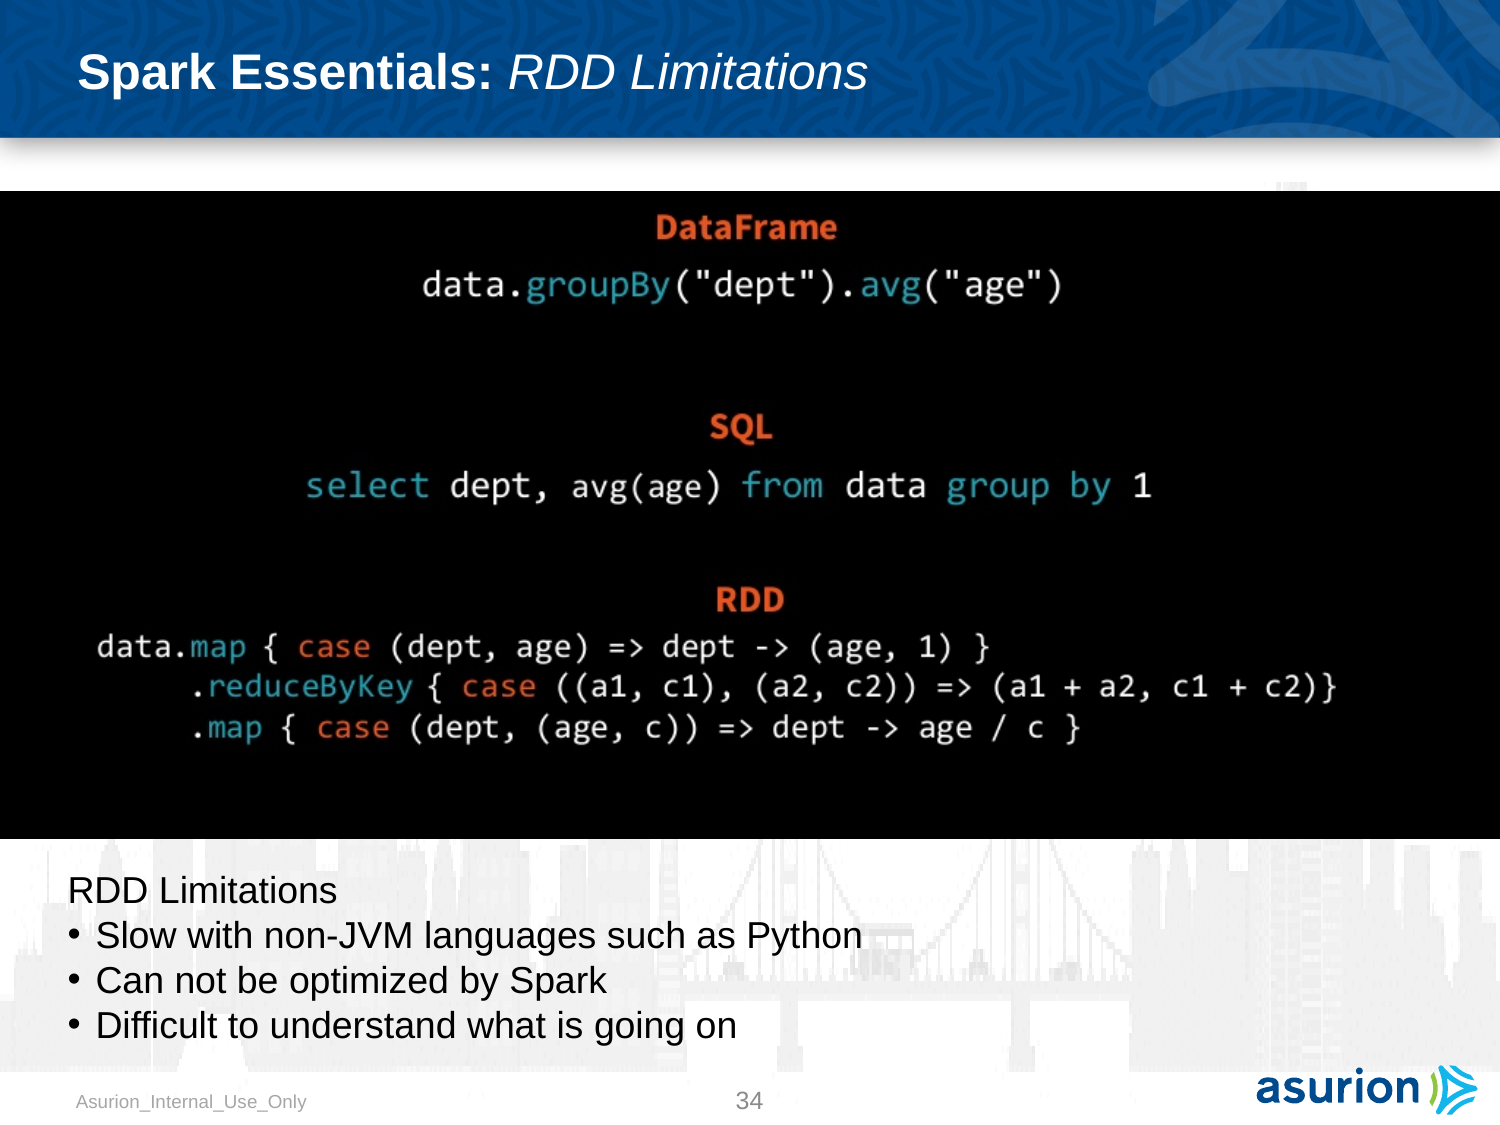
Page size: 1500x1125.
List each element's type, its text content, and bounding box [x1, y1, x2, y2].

title Spark Essentials: RDD Limitations [77, 0, 1423, 139]
text_box RDD Limitations Slow with non-JVM languages such as Python Can not be optimized by Spark Difficult to understand what is going on [52, 858, 1461, 1054]
picture [0, 0, 1500, 182]
picture [0, 190, 1500, 839]
